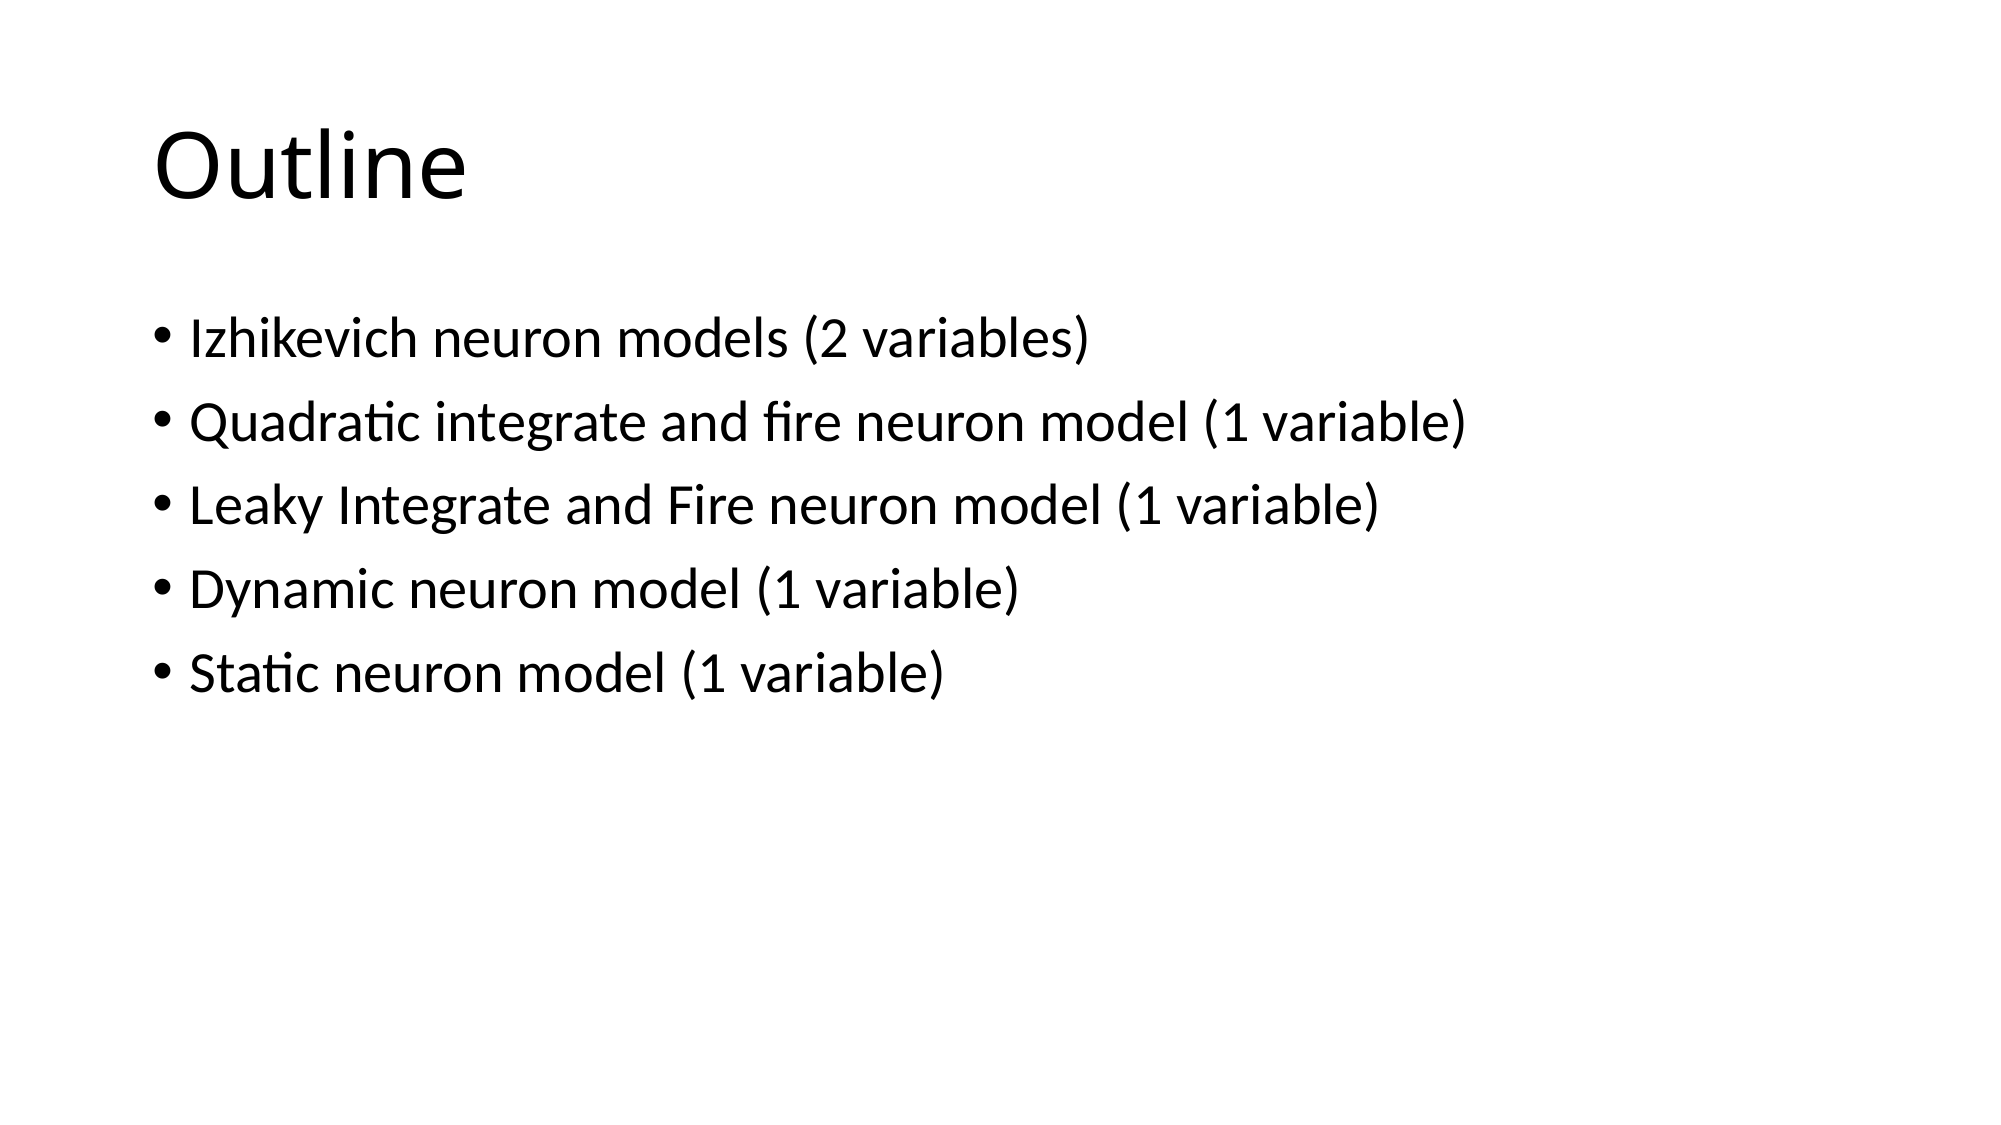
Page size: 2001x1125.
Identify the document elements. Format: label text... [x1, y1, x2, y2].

list Izhikevich neuron models (2 variables) Quadratic integrate and fire neuron model (1 variable) Leaky Integrate and Fire neuron model (1 variable) Dynamic neuron model (1 variable) Static neuron model (1 variable) [137, 299, 1863, 1014]
title Outline [137, 59, 1863, 278]
